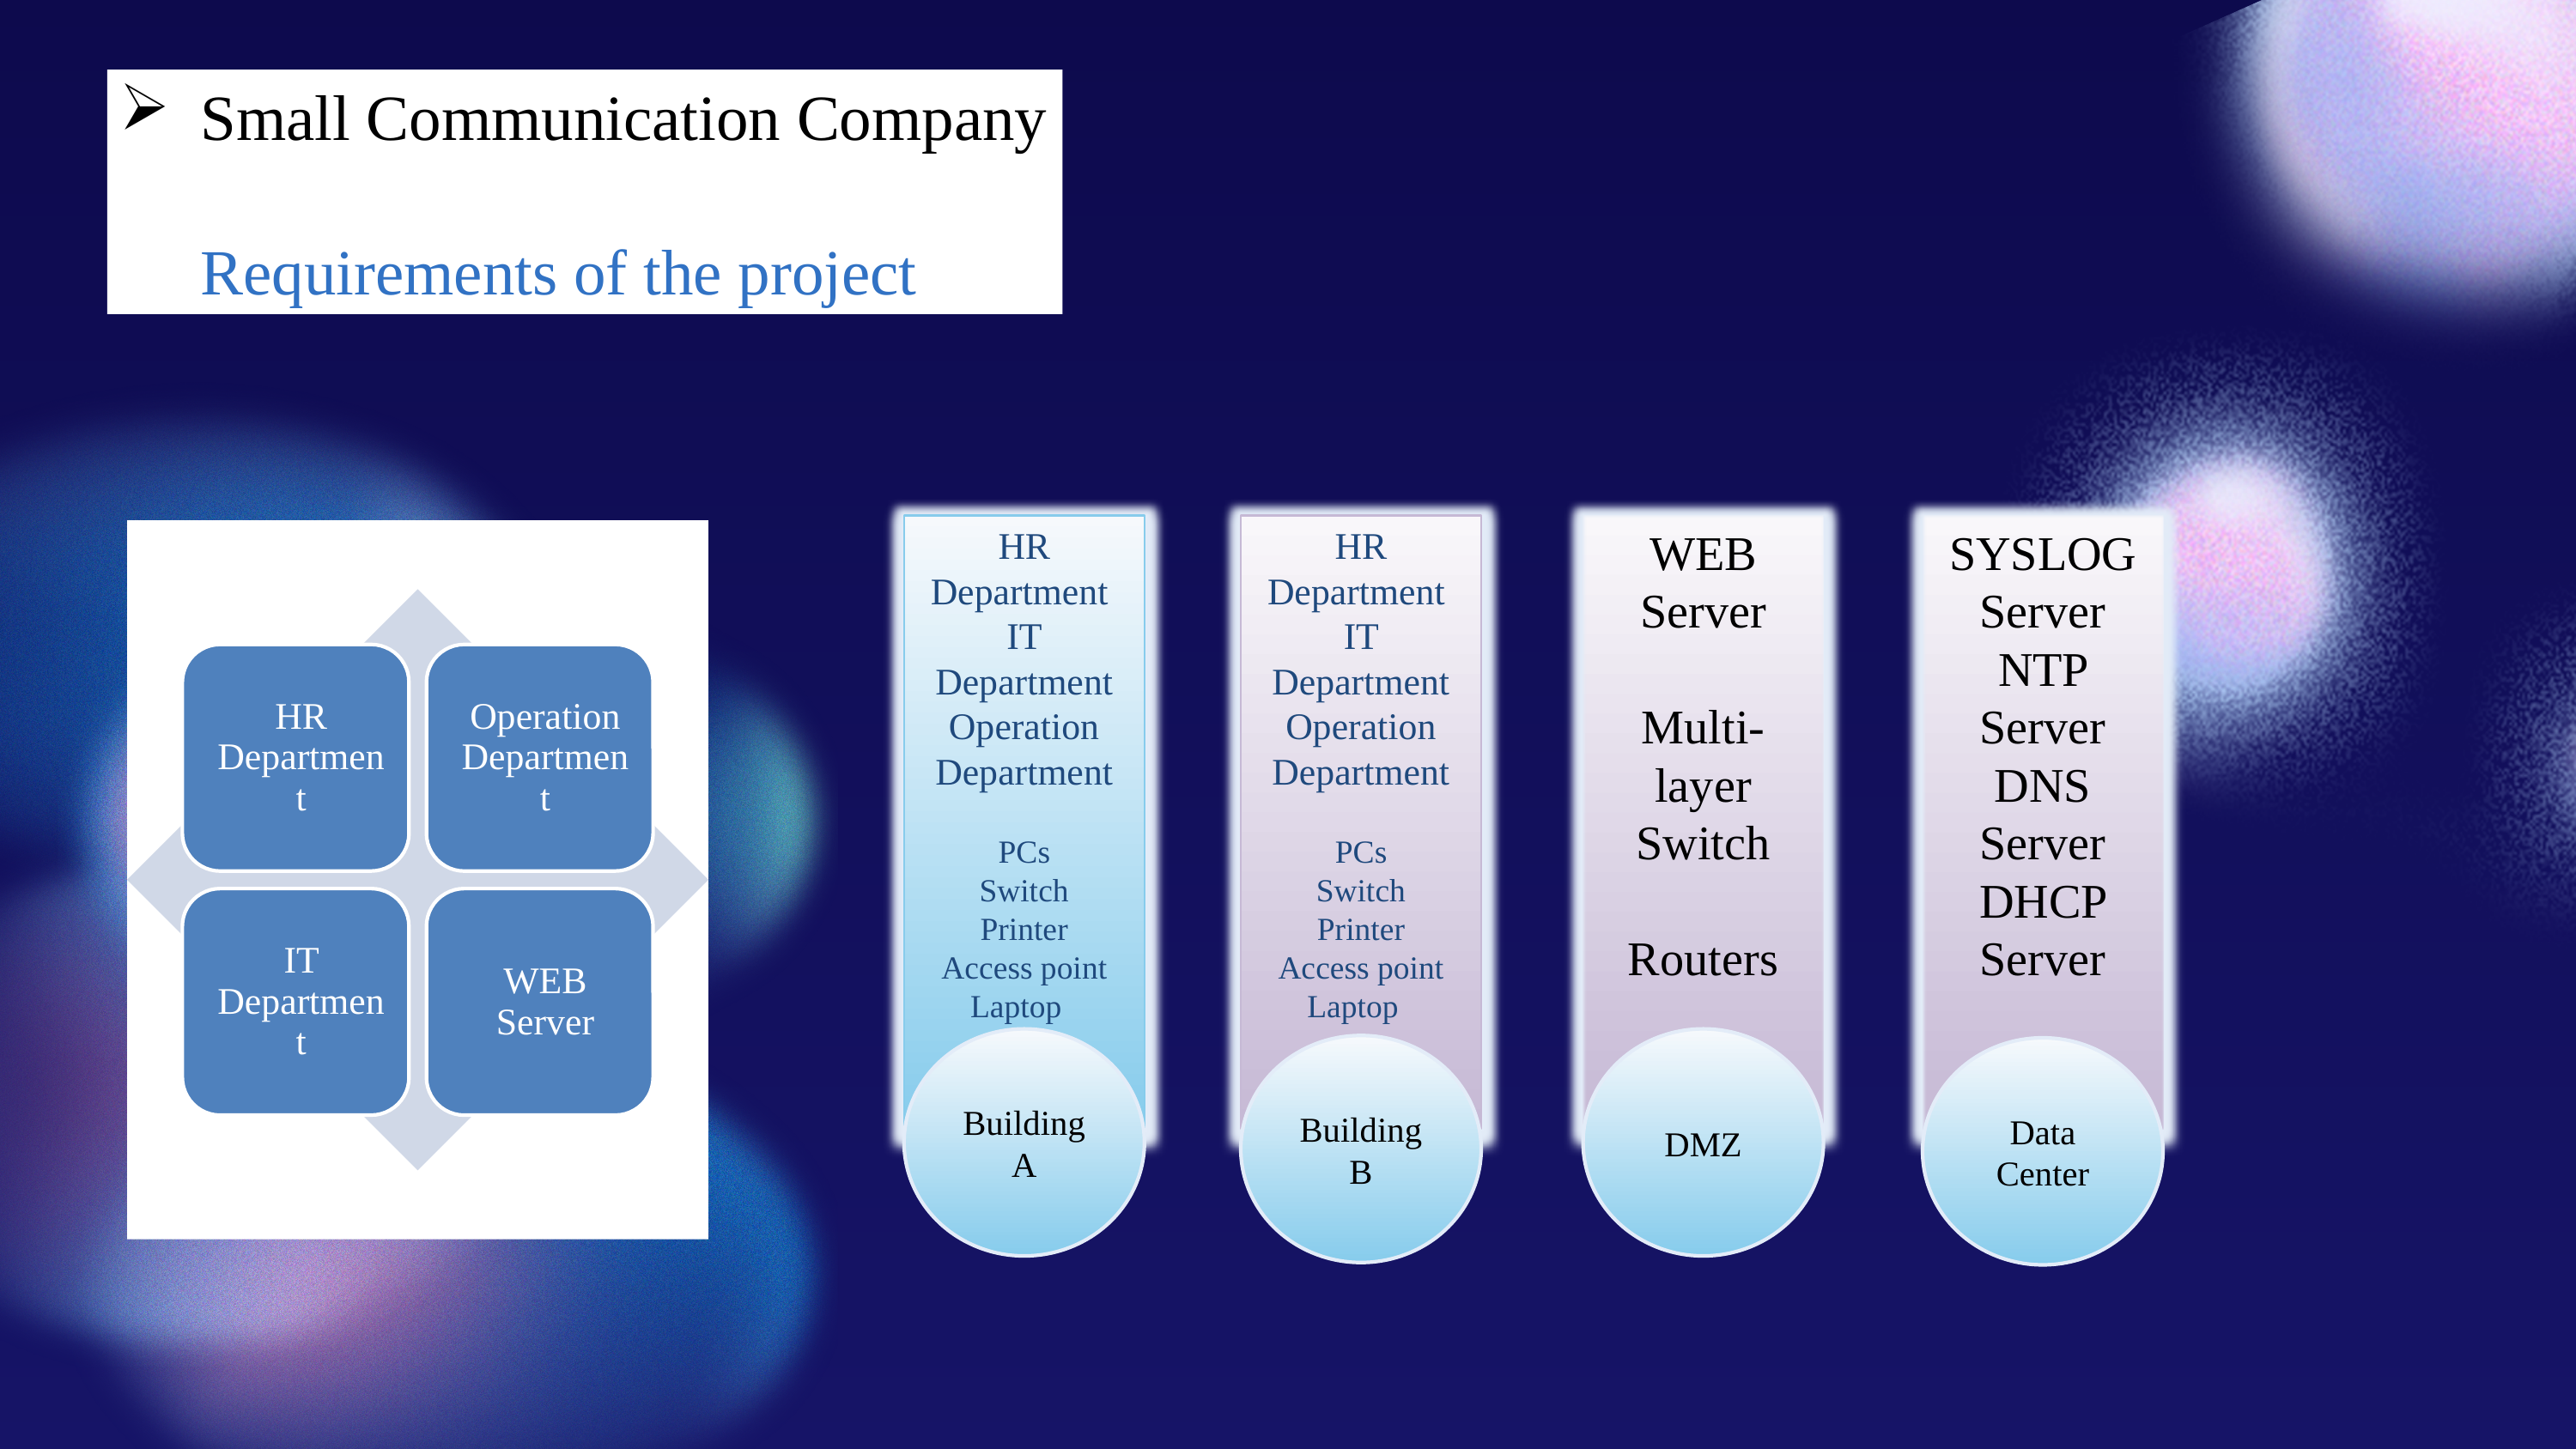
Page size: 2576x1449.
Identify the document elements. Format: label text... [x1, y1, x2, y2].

text_box HR Department IT Department Operation Department PCs Switch Printer Access point Laptop [1239, 513, 1483, 1131]
text_box SYSLOG Server NTP Server DNS Server DHCP Server [1923, 517, 2163, 1127]
text_box Data Center [1920, 1035, 2166, 1267]
text_box [1825, 0, 2576, 1250]
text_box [126, 519, 709, 1240]
text_box Building A [902, 1027, 1146, 1258]
text_box [0, 382, 839, 1449]
text_box DMZ [1581, 1027, 1826, 1258]
text_box HR Department IT Department Operation Department PCs Switch Printer Access point Laptop [902, 513, 1146, 1129]
text_box Building B [1238, 1034, 1484, 1264]
text_box Small Communication Company Requirements of the project [106, 70, 1063, 314]
text_box WEB Server Multi-layer Switch Routers [1584, 517, 1823, 1116]
